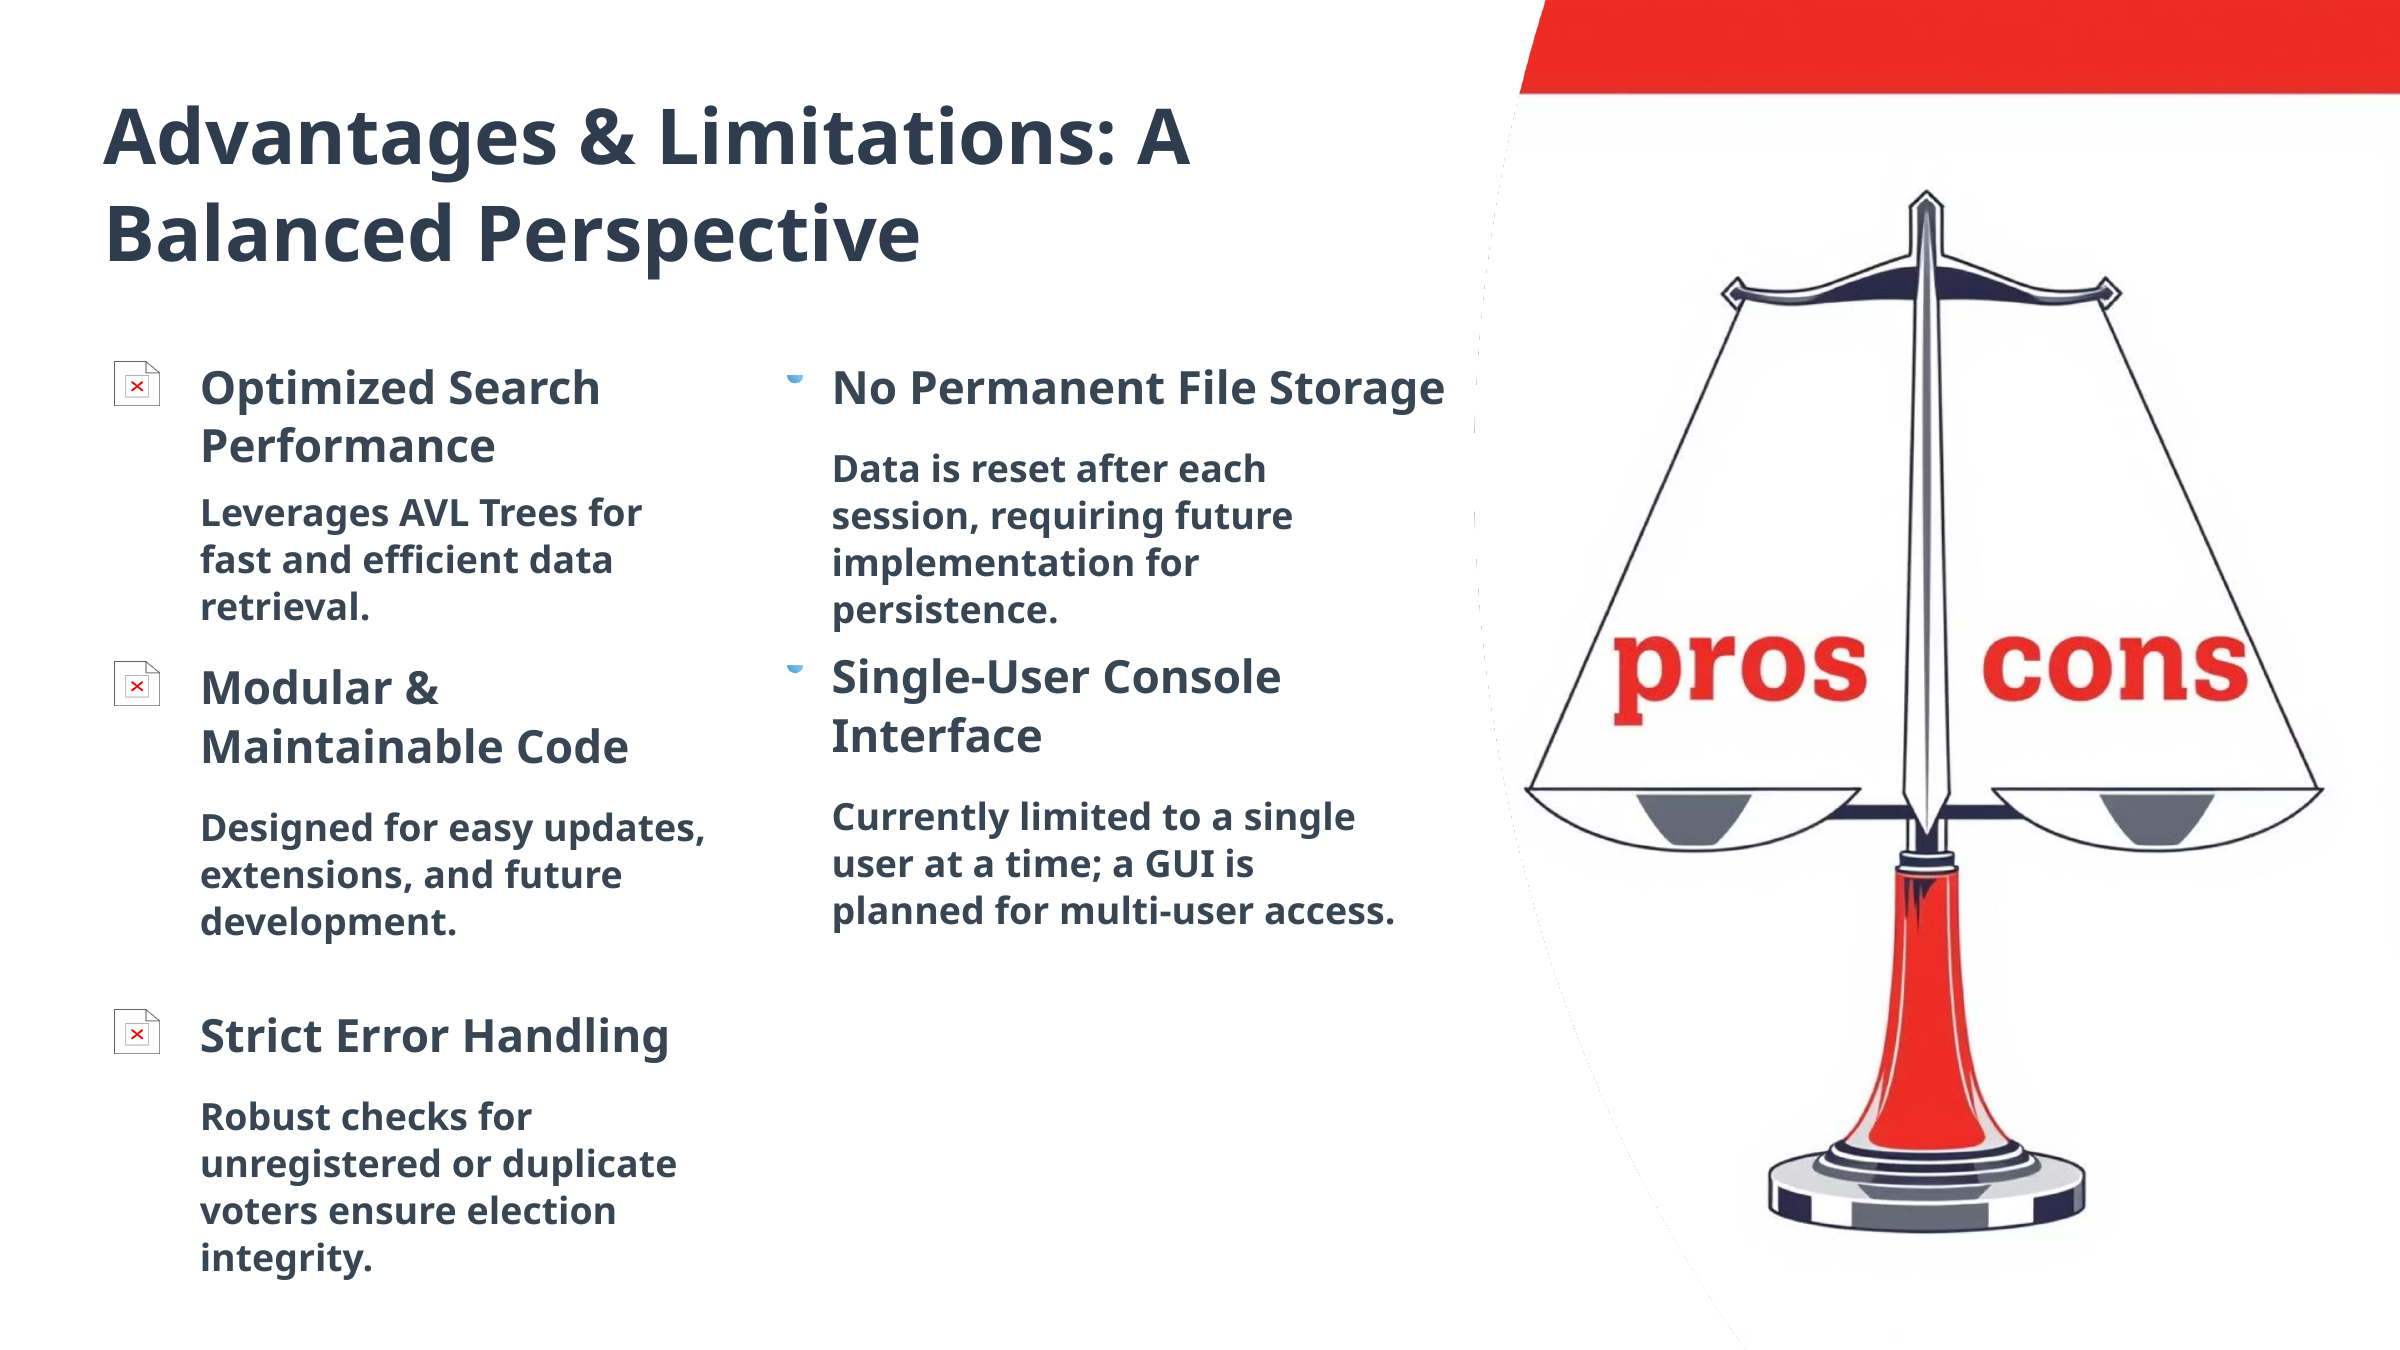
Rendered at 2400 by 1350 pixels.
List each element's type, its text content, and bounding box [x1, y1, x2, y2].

picture [787, 665, 803, 680]
text_box Single-User Console Interface [831, 644, 1398, 762]
picture [114, 661, 160, 706]
text_box Modular & Maintainable Code [199, 655, 714, 773]
text_box Optimized Search Performance [199, 355, 714, 473]
text_box Strict Error Handling [199, 1003, 668, 1062]
picture [114, 360, 160, 406]
picture [787, 375, 803, 391]
text_box Advantages & Limitations: A Balanced Perspective [103, 82, 1397, 278]
text_box No Permanent File Storage [831, 355, 1385, 414]
text_box Data is reset after each session, requiring future implementation for persistence. [831, 443, 1398, 586]
text_box Leverages AVL Trees for fast and efficient data retrieval. [199, 487, 714, 582]
text_box Currently limited to a single user at a time; a GUI is planned for multi-user access. [831, 791, 1398, 934]
picture [114, 1008, 160, 1054]
text_box Robust checks for unregistered or duplicate voters ensure election integrity. [199, 1091, 714, 1234]
picture [1454, 0, 2400, 1350]
text_box Designed for easy updates, extensions, and future development. [199, 802, 714, 945]
